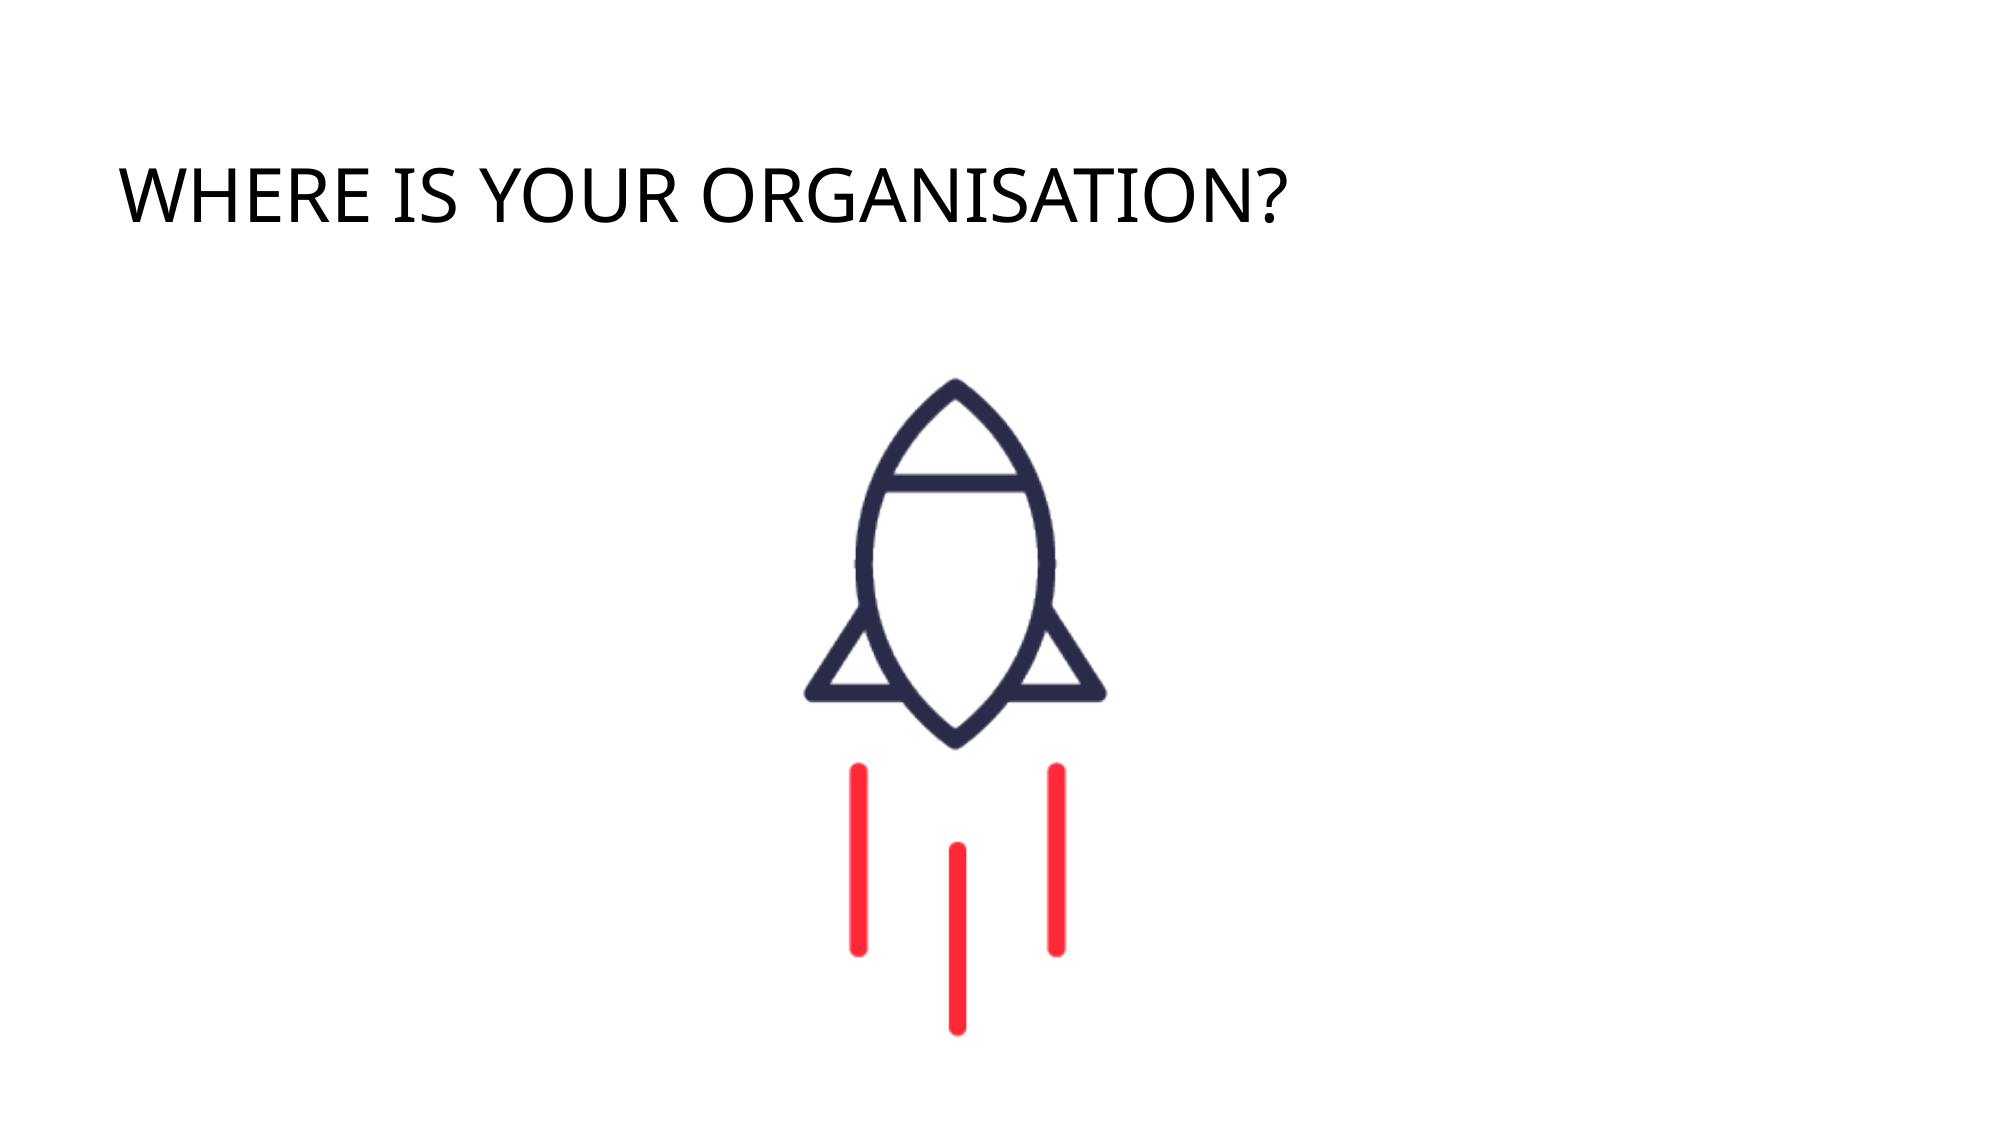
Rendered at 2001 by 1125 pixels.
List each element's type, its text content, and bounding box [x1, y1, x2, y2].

picture [500, 253, 1411, 1125]
title WHERE IS YOUR ORGANISATION? [118, 147, 1890, 266]
